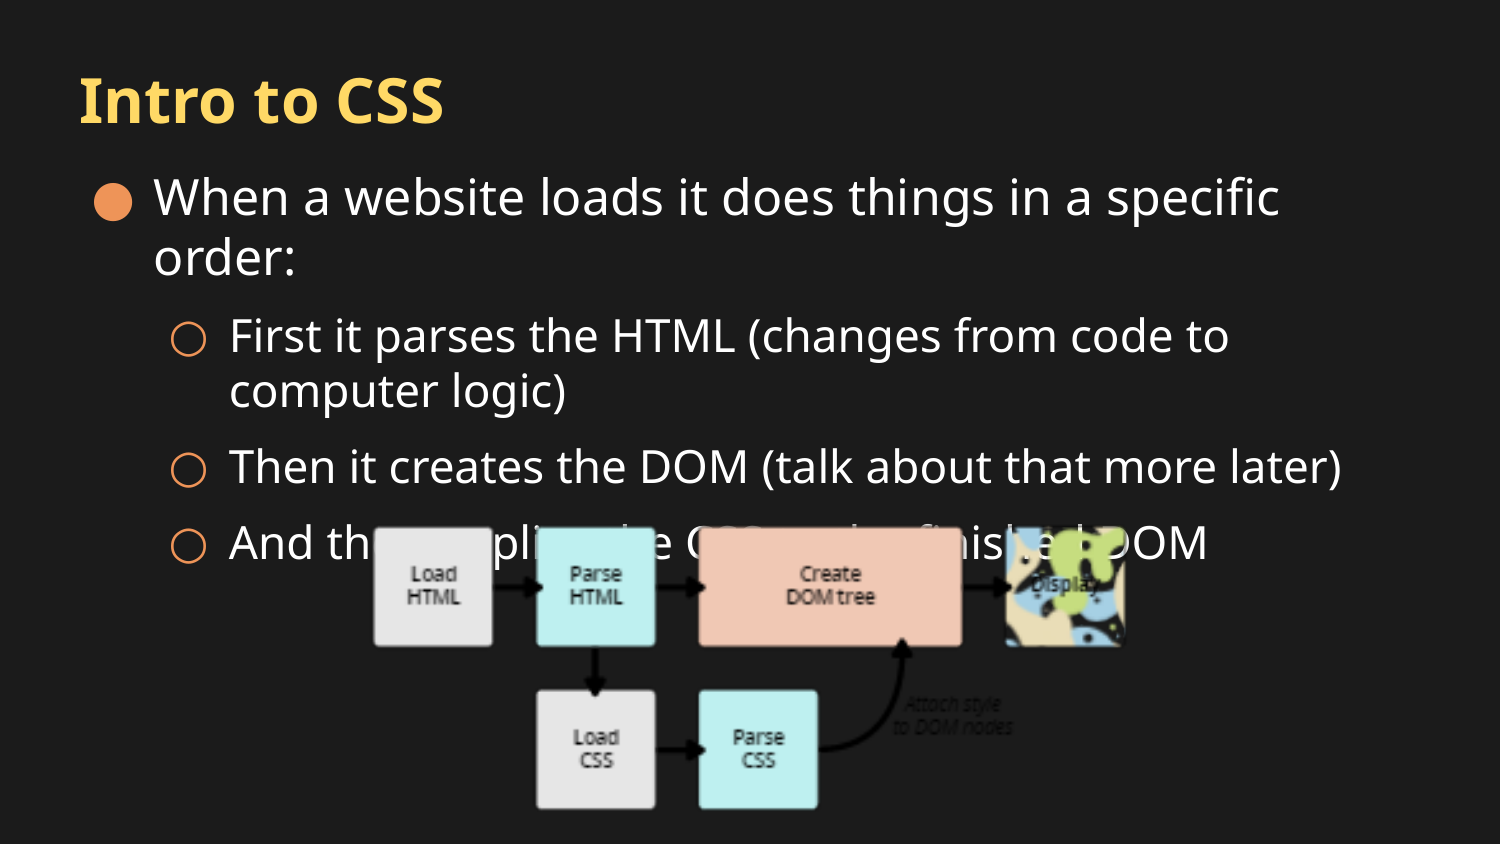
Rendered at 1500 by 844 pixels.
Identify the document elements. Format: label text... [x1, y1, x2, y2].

list When a website loads it does things in a specific order: First it parses the HTML (changes from code to computer logic) Then it creates the DOM (talk about that more later) And then applies the CSS to the finished DOM [64, 150, 1445, 817]
title Intro to CSS [64, 56, 1291, 150]
picture [368, 521, 1132, 817]
